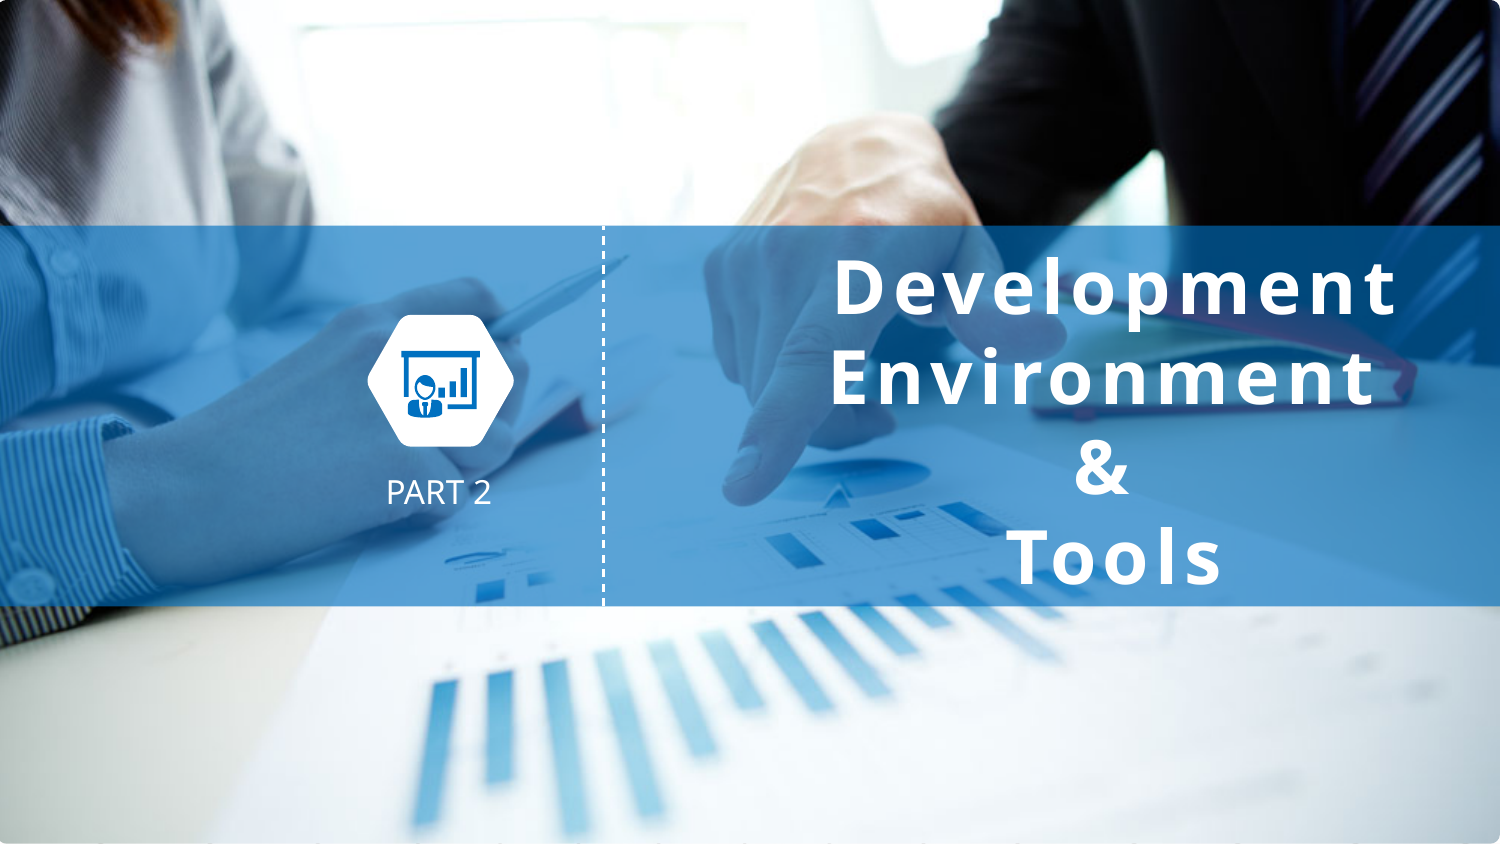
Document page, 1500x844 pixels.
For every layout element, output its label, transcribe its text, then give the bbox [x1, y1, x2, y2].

text_box [0, 608, 1500, 844]
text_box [367, 314, 514, 447]
text_box Development Environment & Tools [812, 232, 1416, 608]
text_box PART 2 [385, 471, 534, 512]
text_box [0, 0, 1500, 223]
text_box [0, 223, 1500, 608]
